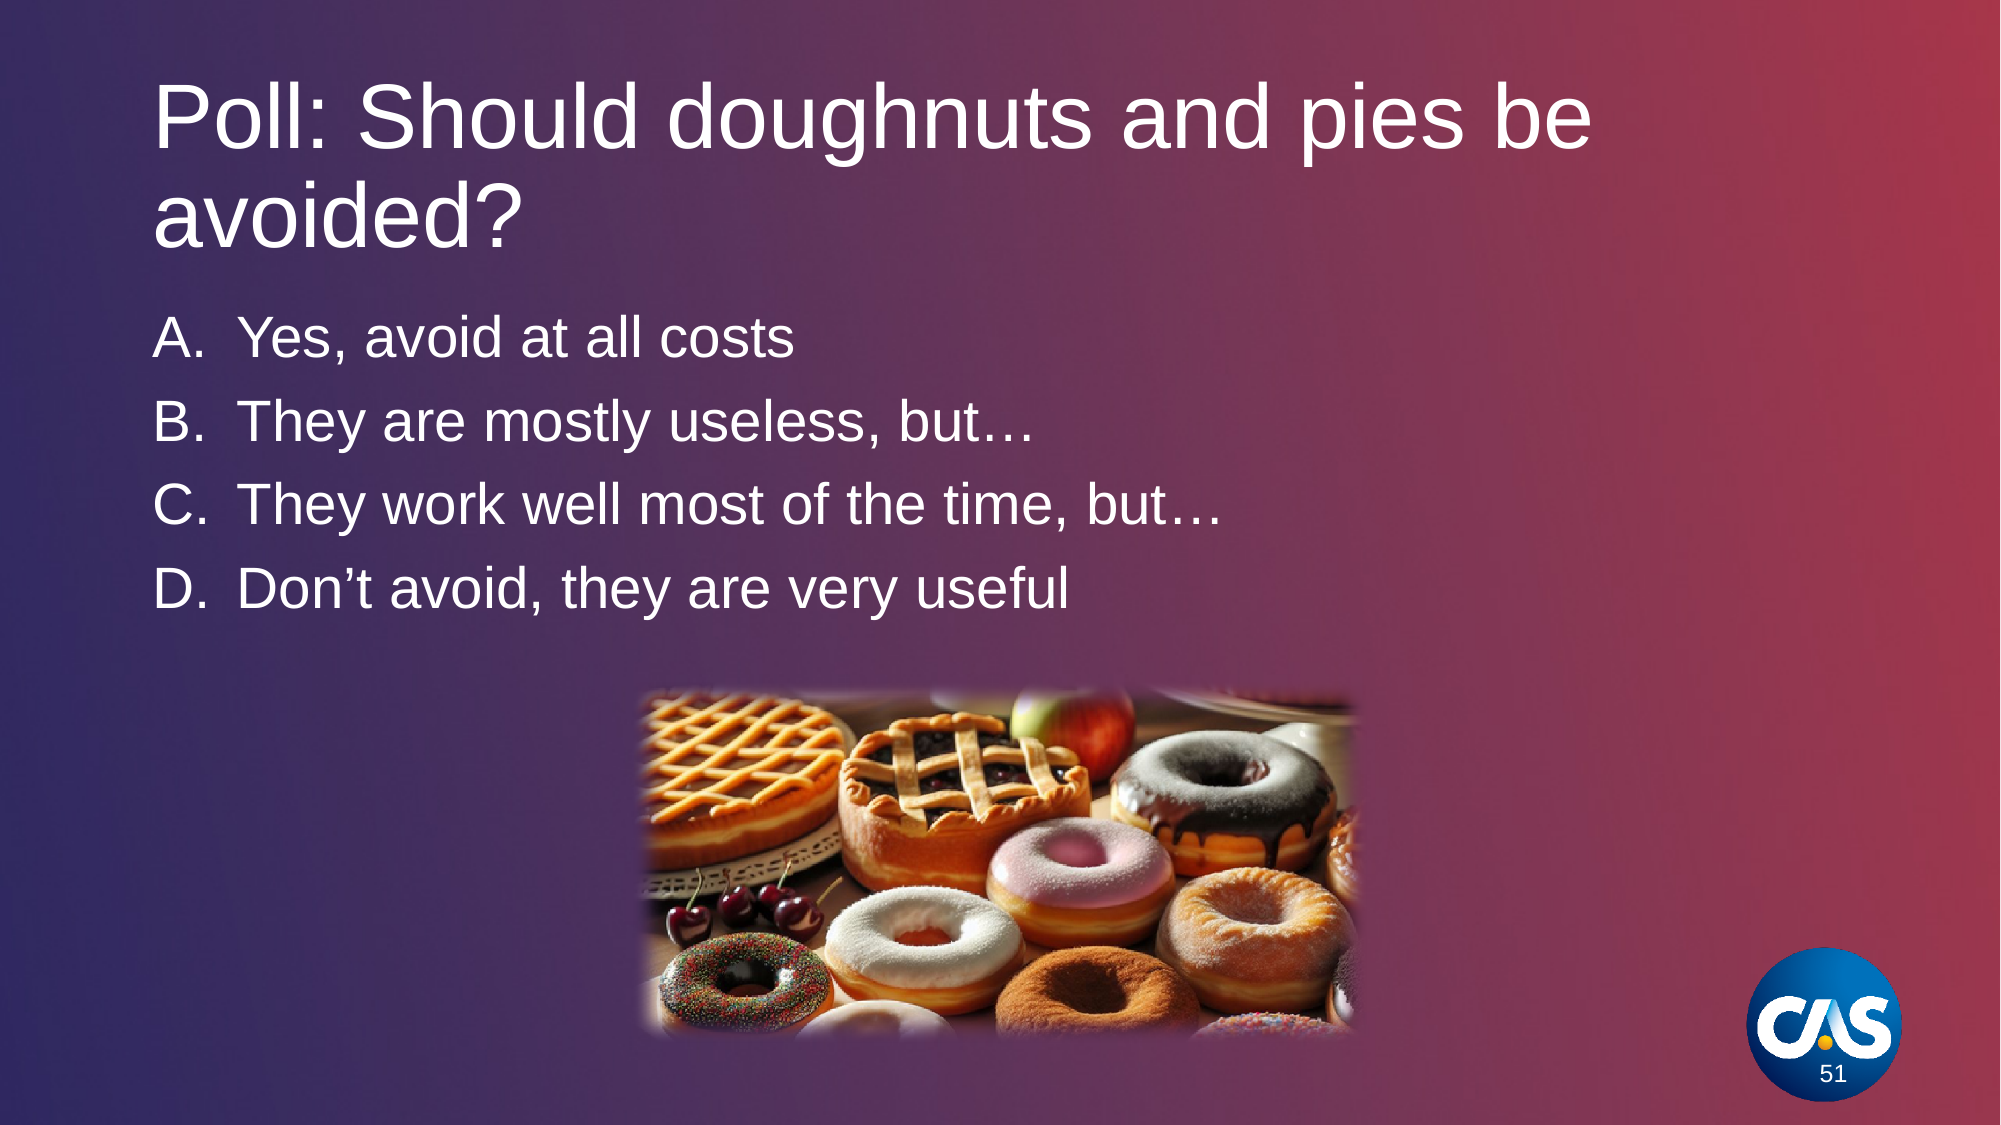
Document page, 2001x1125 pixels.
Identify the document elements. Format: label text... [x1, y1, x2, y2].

list Yes, avoid at all costs They are mostly useless, but… They work well most of the time, but… Don’t avoid, they are very useful [137, 299, 1863, 1014]
picture [0, 0, 2001, 1125]
title Poll: Should doughnuts and pies be avoided? [137, 59, 1863, 278]
slide_number 51 [1412, 1042, 1863, 1103]
